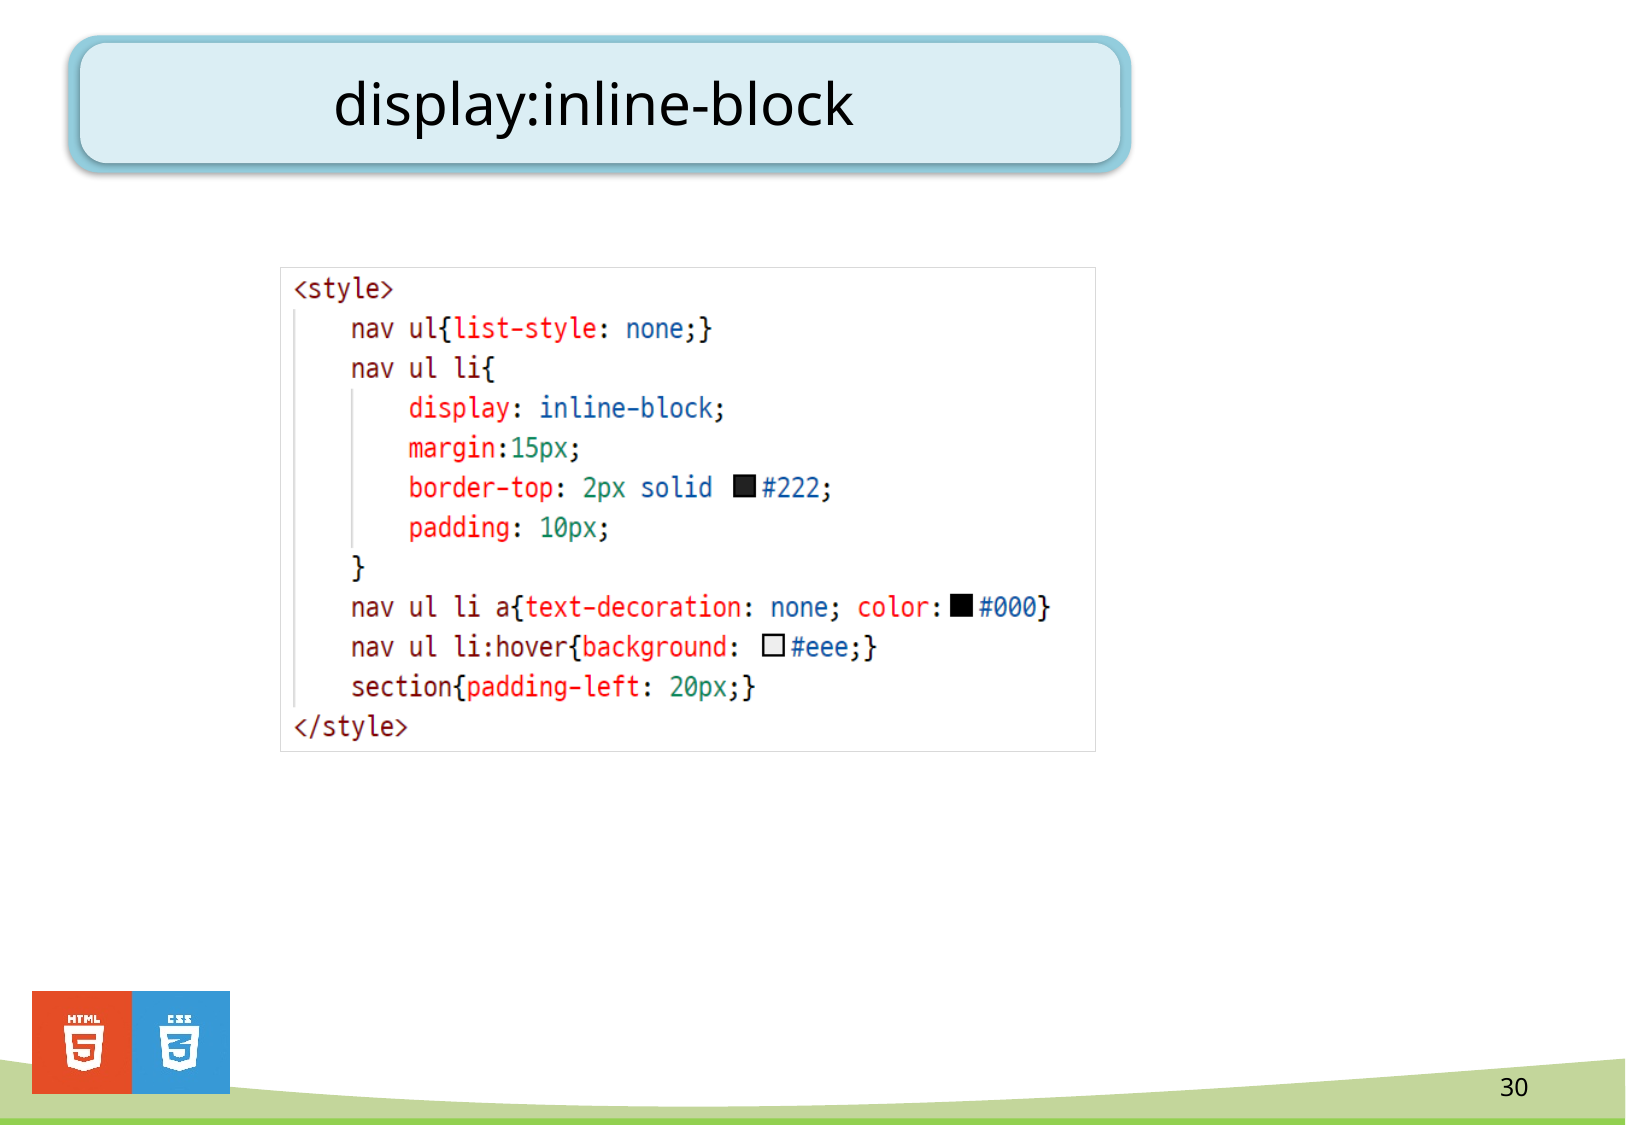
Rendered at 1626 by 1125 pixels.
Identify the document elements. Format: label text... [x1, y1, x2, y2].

title display:inline-block [68, 32, 1121, 173]
picture [32, 991, 230, 1094]
slide_number 30 [1452, 1058, 1544, 1119]
picture [280, 266, 1097, 752]
